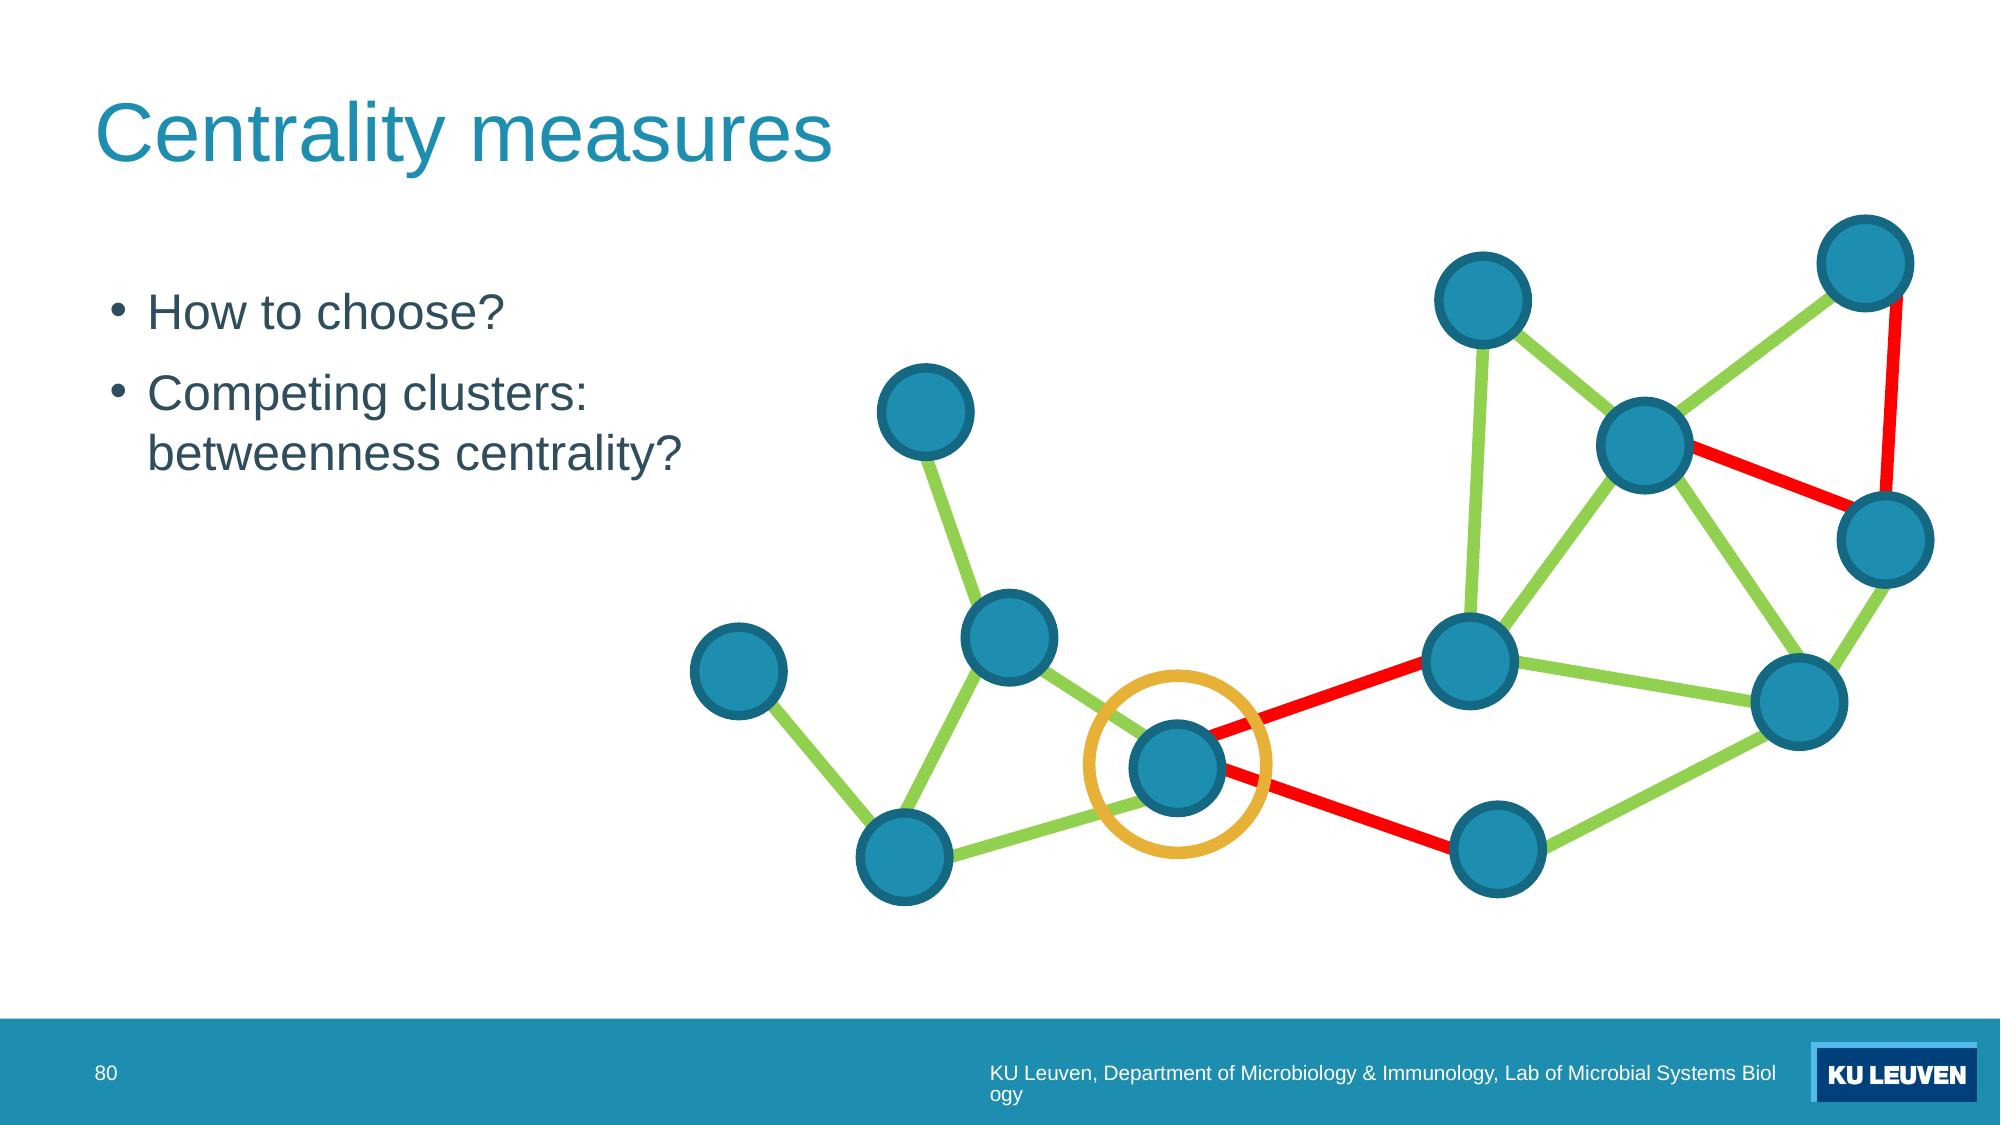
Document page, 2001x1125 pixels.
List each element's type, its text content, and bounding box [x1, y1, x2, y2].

slide_number 80 [94, 1018, 201, 1125]
picture [1811, 1042, 1977, 1102]
title Centrality measures [94, 33, 1906, 223]
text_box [694, 219, 1930, 902]
footer KU Leuven, Department of Microbiology & Immunology, Lab of Microbial Systems Biology [989, 1018, 1809, 1125]
list How to choose? Competing clusters: betweenness centrality? [94, 271, 1906, 1004]
